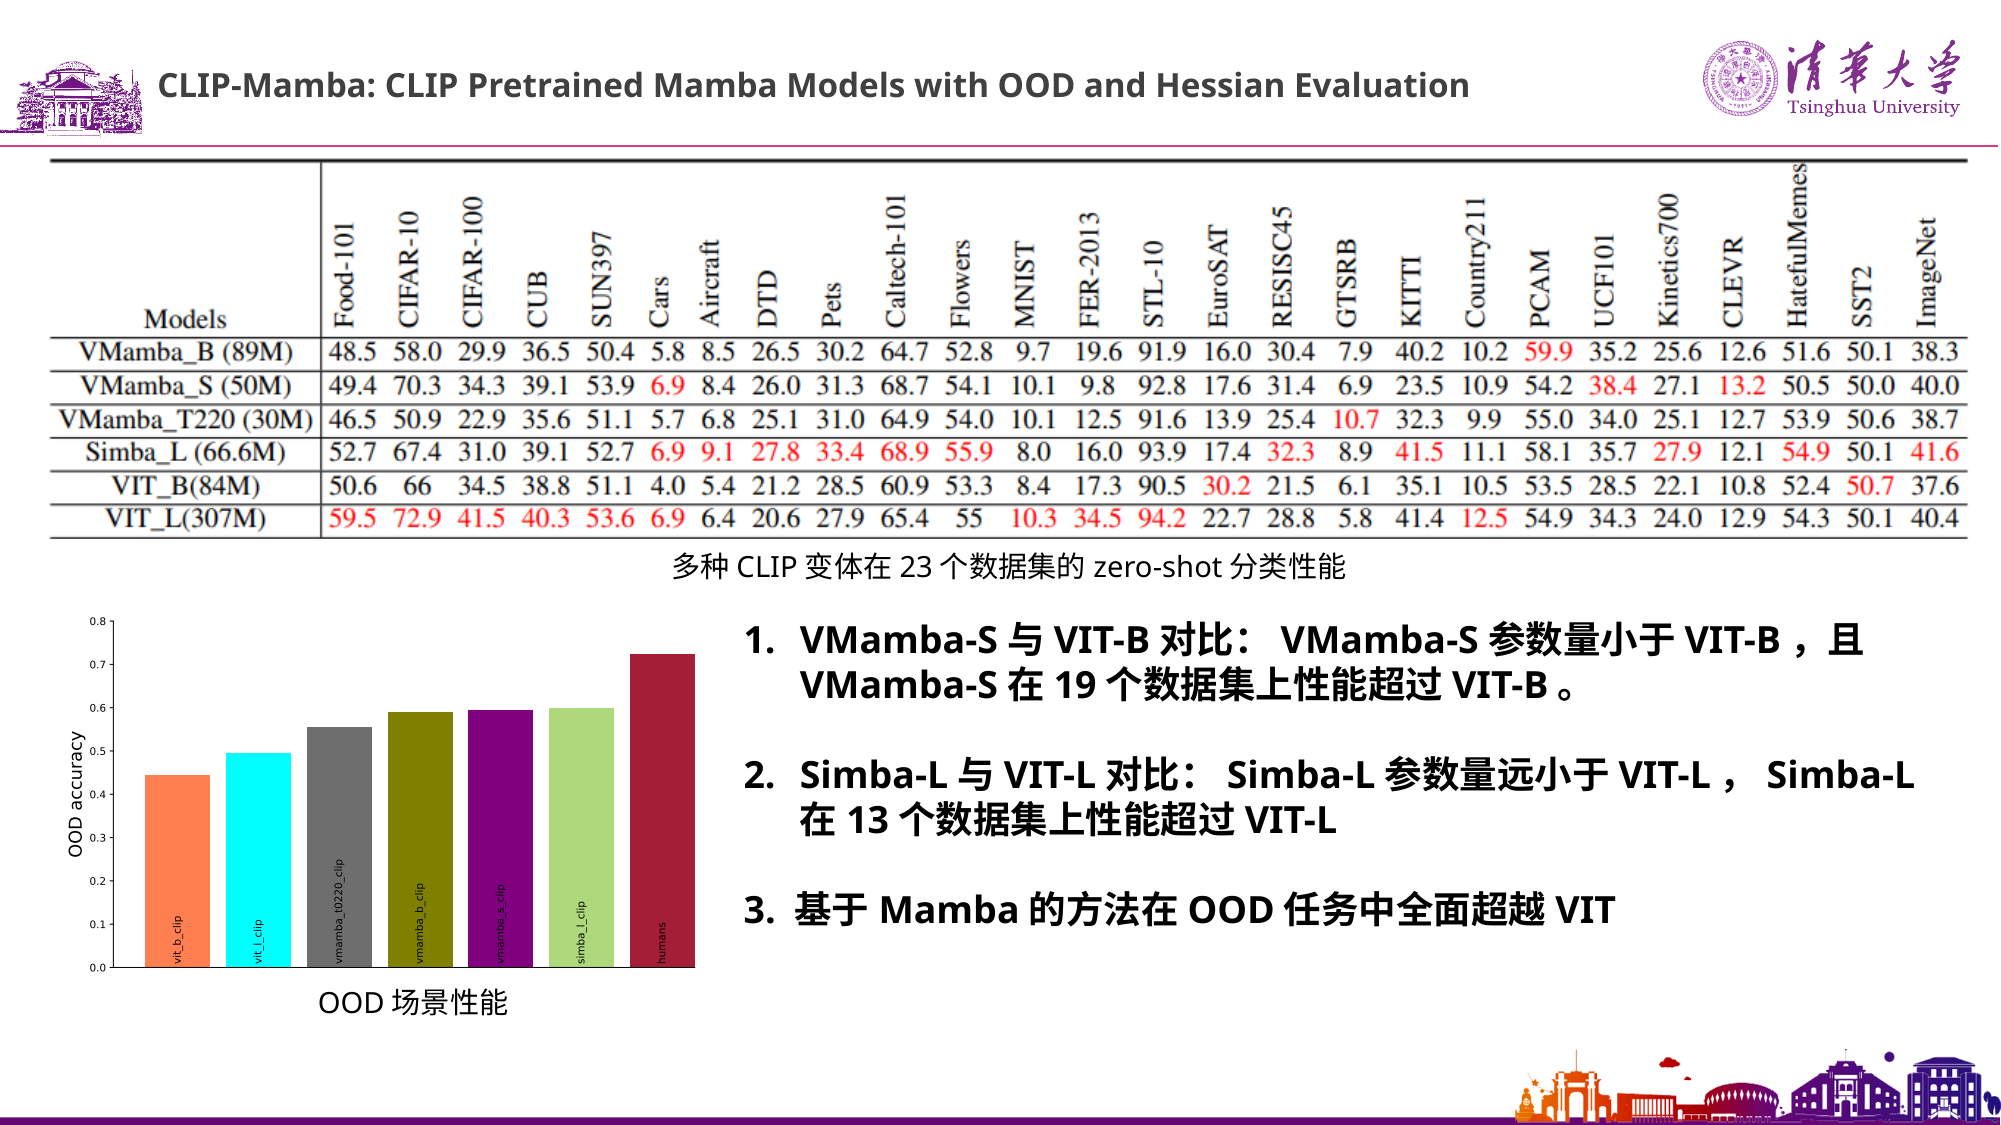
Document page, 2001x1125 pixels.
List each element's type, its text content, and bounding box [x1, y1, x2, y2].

text_box [0, 1116, 1515, 1125]
picture [0, 41, 142, 142]
picture [43, 150, 1974, 542]
picture [1515, 1007, 2001, 1125]
text_box VMamba-S与VIT-B对比：VMamba-S参数量小于VIT-B，且VMamba-S在19个数据集上性能超过VIT-B。 Simba-L与VIT-L对比：Simba-L参数量远小于VIT-L，Simba-L在13个数据集上性能超过VIT-L 3. 基于Mamba的方法在OOD任务中全面超越VIT [728, 608, 1960, 938]
text_box CLIP-Mamba: CLIP Pretrained Mamba Models with OOD and Hessian Evaluation [142, 27, 1652, 142]
picture [56, 593, 708, 980]
text_box OOD场景性能 [80, 977, 747, 1027]
text_box 多种CLIP变体在23个数据集的zero-shot分类性能 [43, 542, 1974, 591]
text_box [1703, 39, 1960, 117]
text_box [213, 53, 1728, 145]
